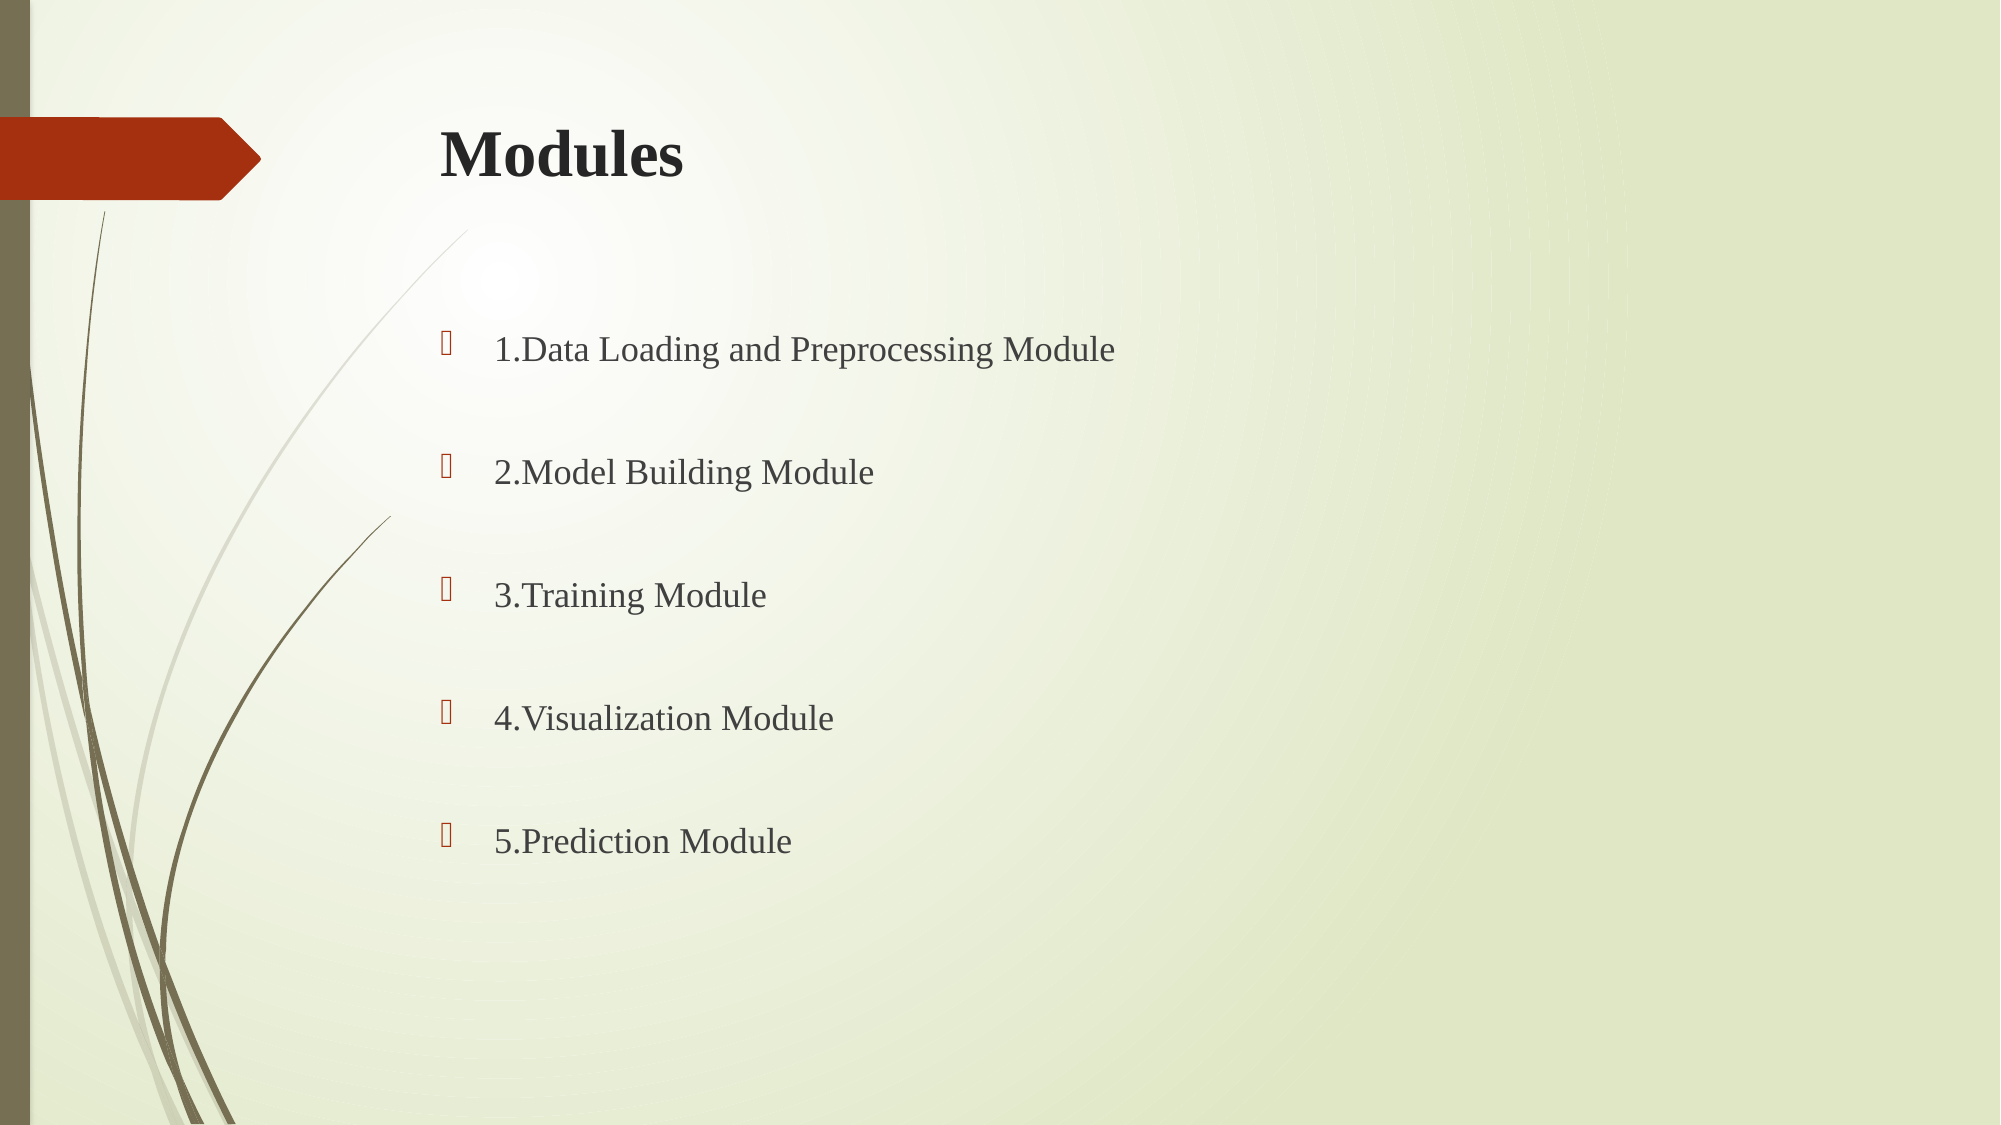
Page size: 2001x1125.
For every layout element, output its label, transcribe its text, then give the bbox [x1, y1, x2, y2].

title Modules [425, 102, 1888, 252]
list 1.Data Loading and Preprocessing Module 2.Model Building Module 3.Training Module 4.Visualization Module 5.Prediction Module [425, 252, 1888, 873]
